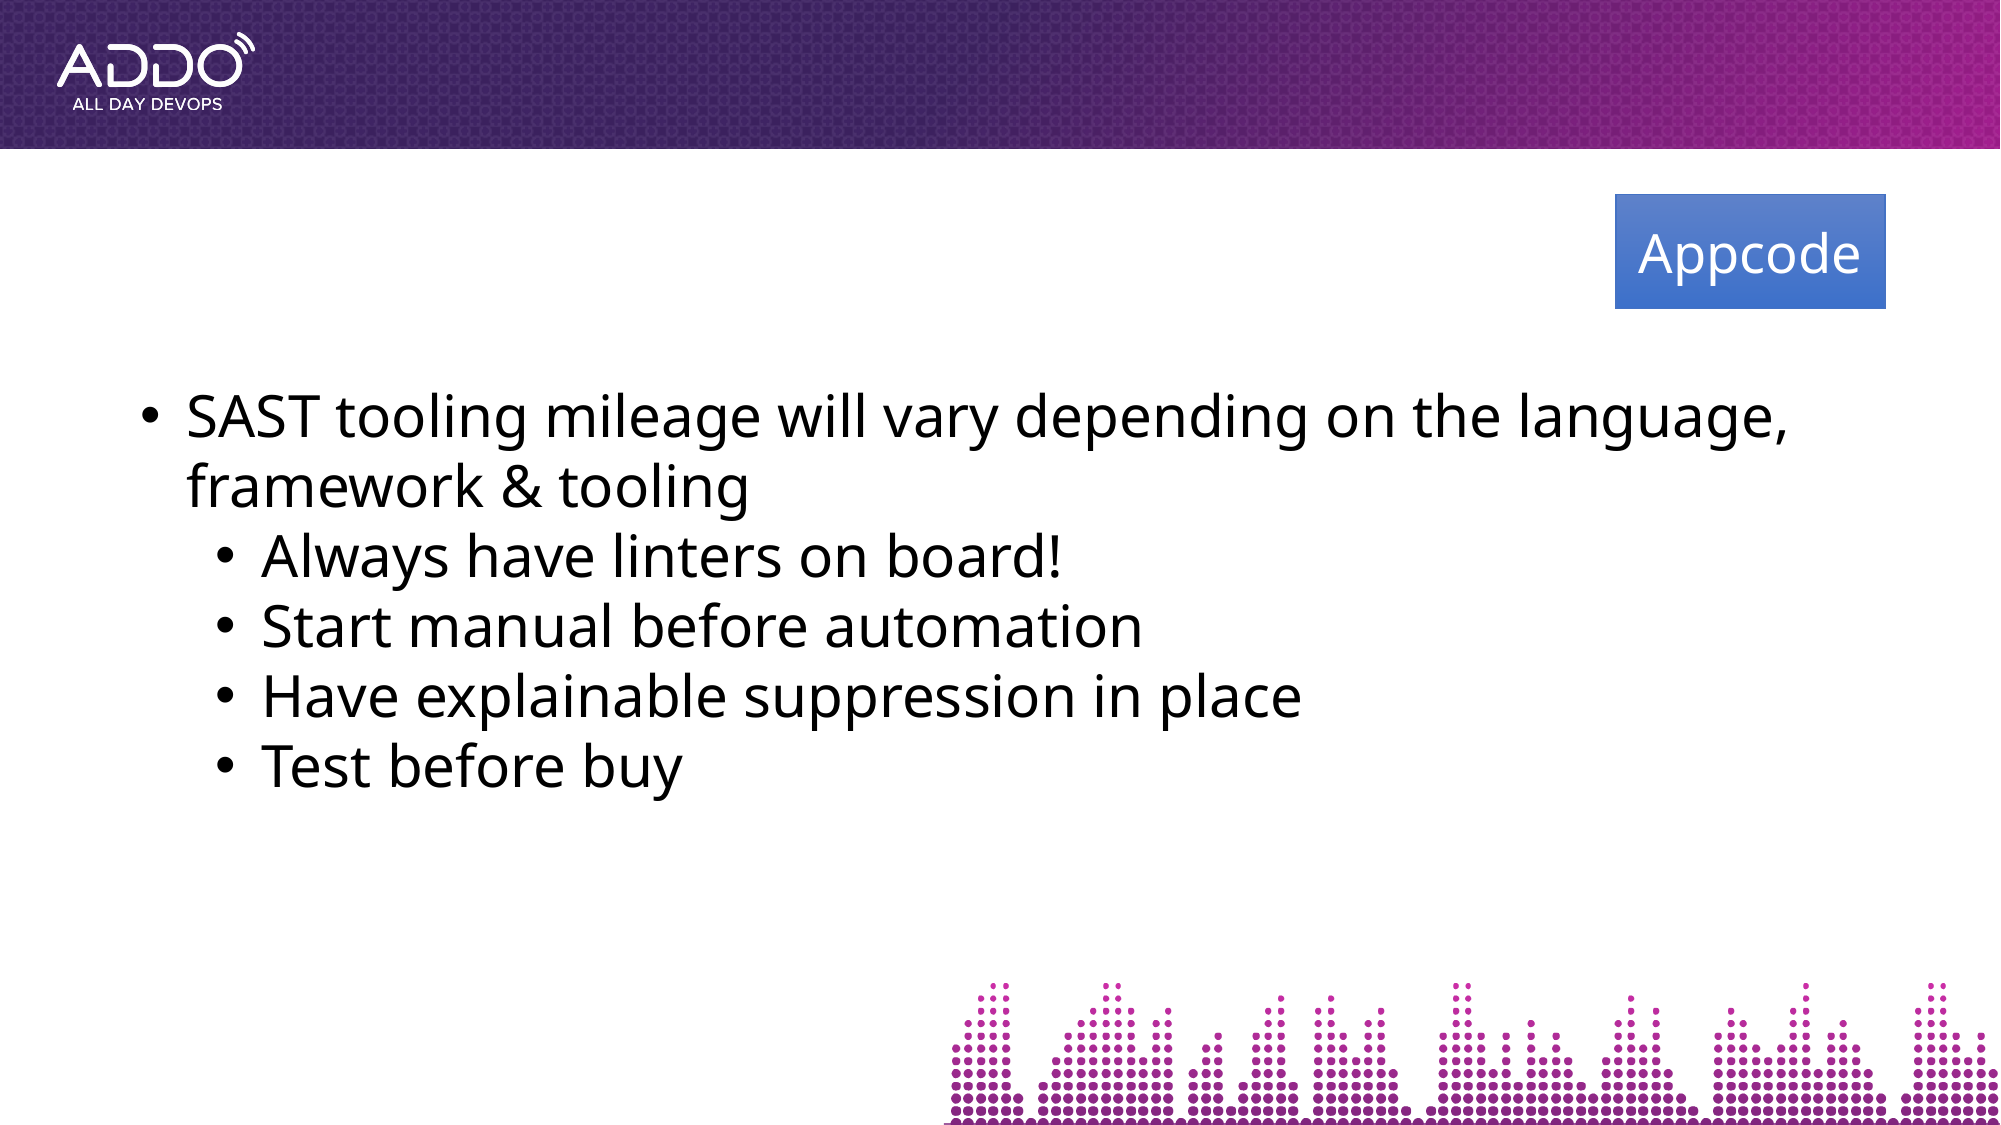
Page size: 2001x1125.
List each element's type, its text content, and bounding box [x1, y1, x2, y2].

picture [57, 32, 255, 110]
text_box SAST tooling mileage will vary depending on the language, framework & tooling Always have linters on board! Start manual before automation Have explainable suppression in place Test before buy [125, 371, 1834, 882]
picture [943, 983, 2000, 1125]
text_box Appcode [1616, 194, 1885, 309]
